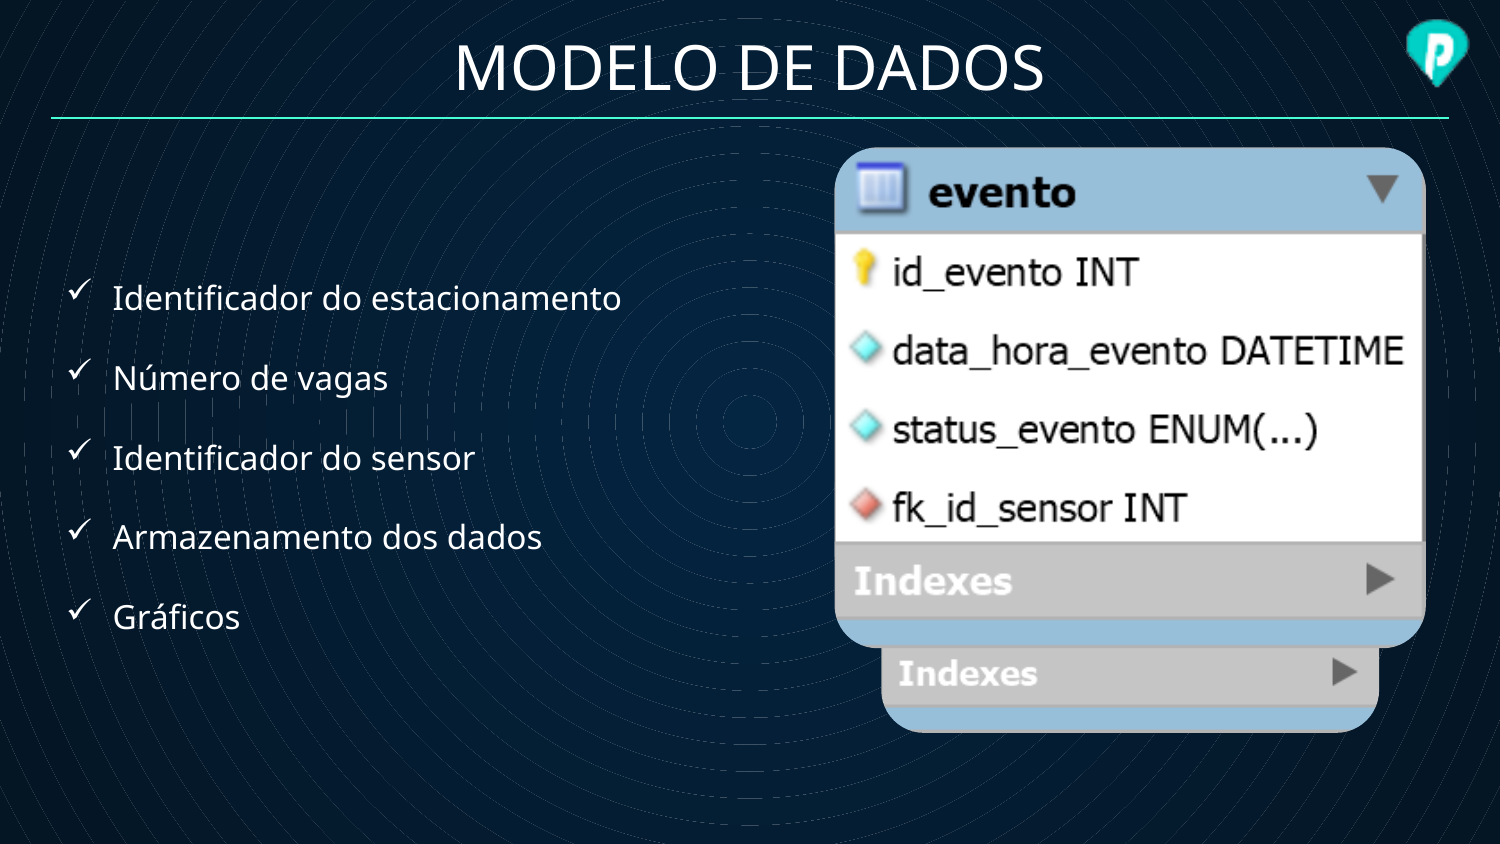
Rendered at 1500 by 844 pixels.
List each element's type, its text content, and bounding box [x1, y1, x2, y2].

text_box Identificador do estacionamento Número de vagas Identificador do sensor Armazenamento dos dados Gráficos [51, 269, 807, 644]
picture [834, 147, 1427, 734]
picture [1403, 18, 1477, 92]
title MODELO DE DADOS [51, 18, 1449, 117]
